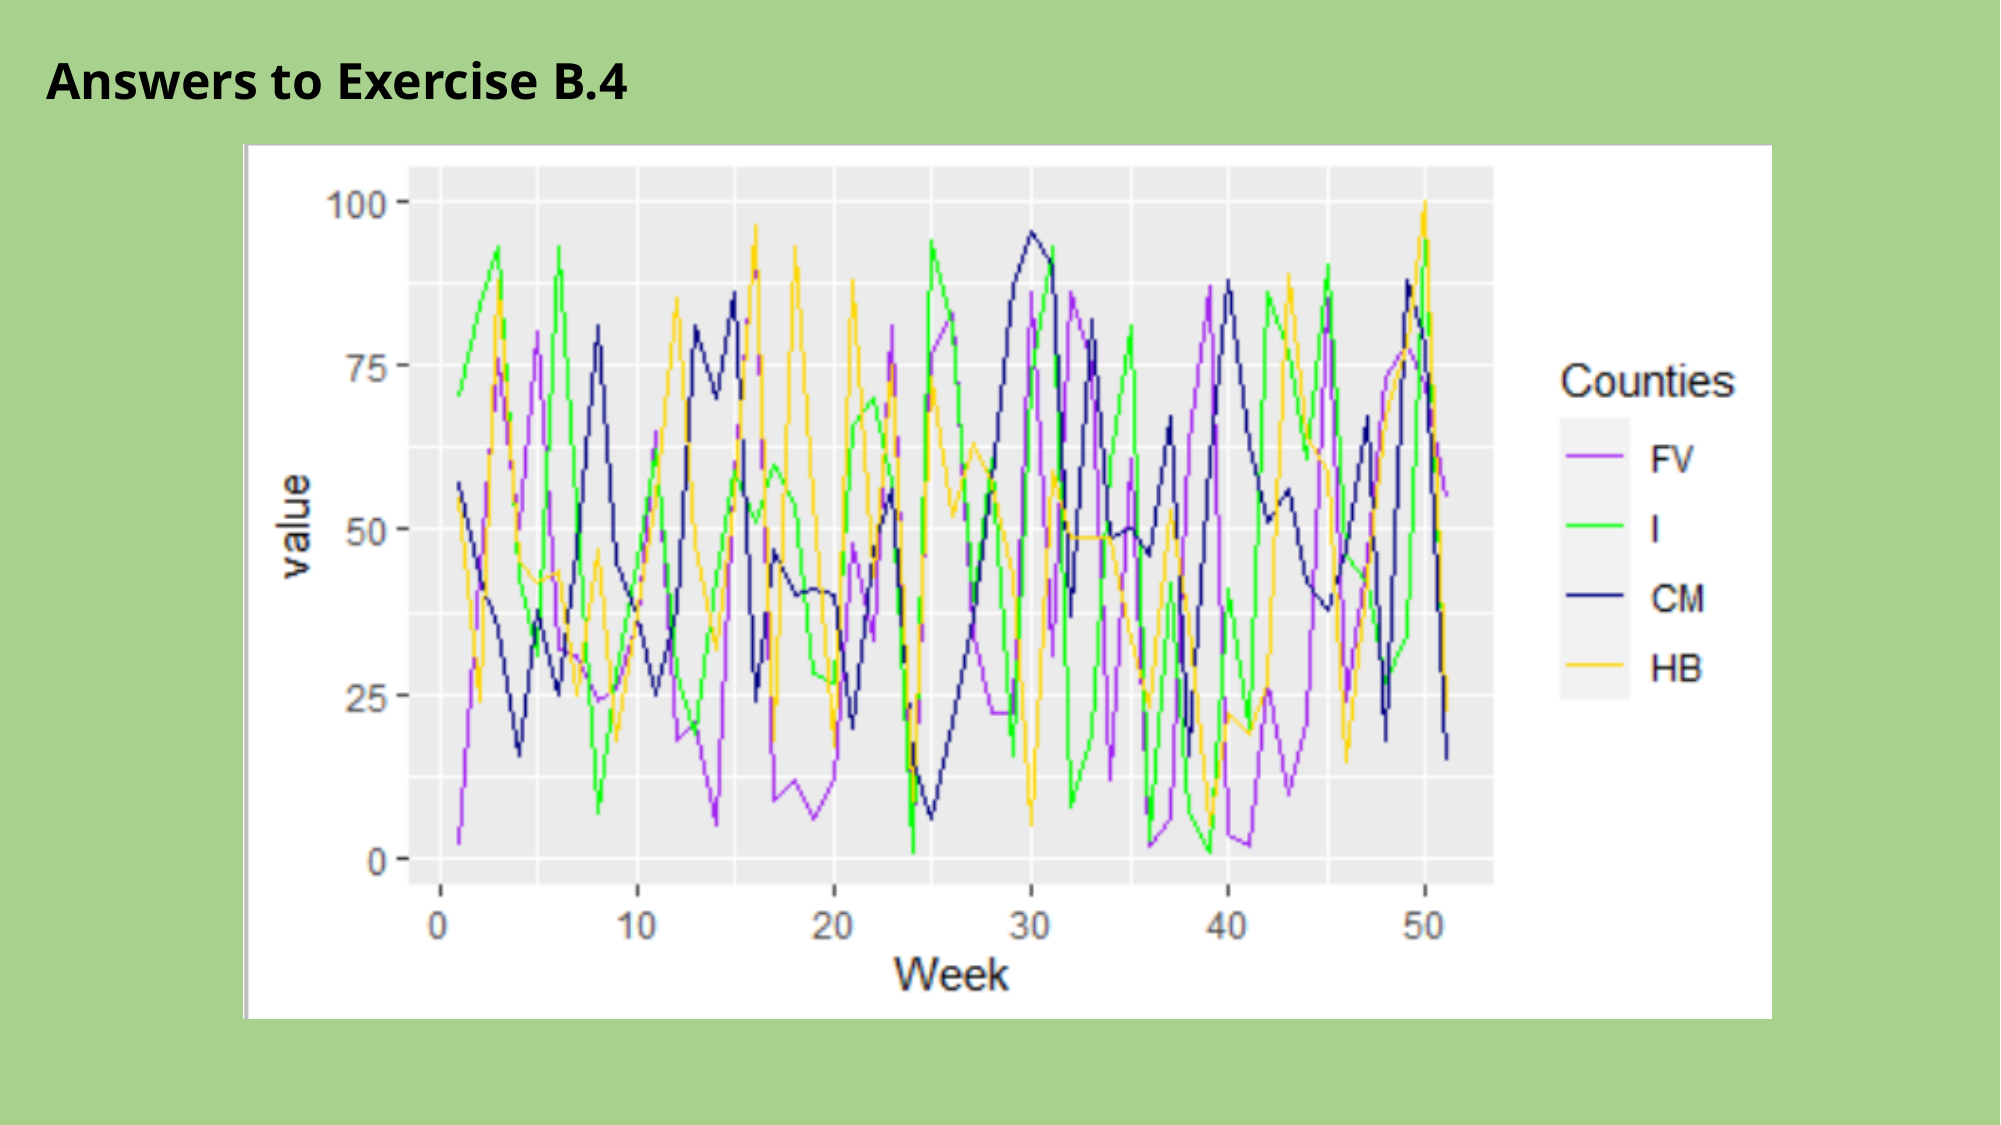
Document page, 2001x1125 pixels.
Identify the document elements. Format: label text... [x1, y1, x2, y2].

title Answers to Exercise B.4 [31, 0, 1757, 192]
picture [243, 144, 1772, 1019]
